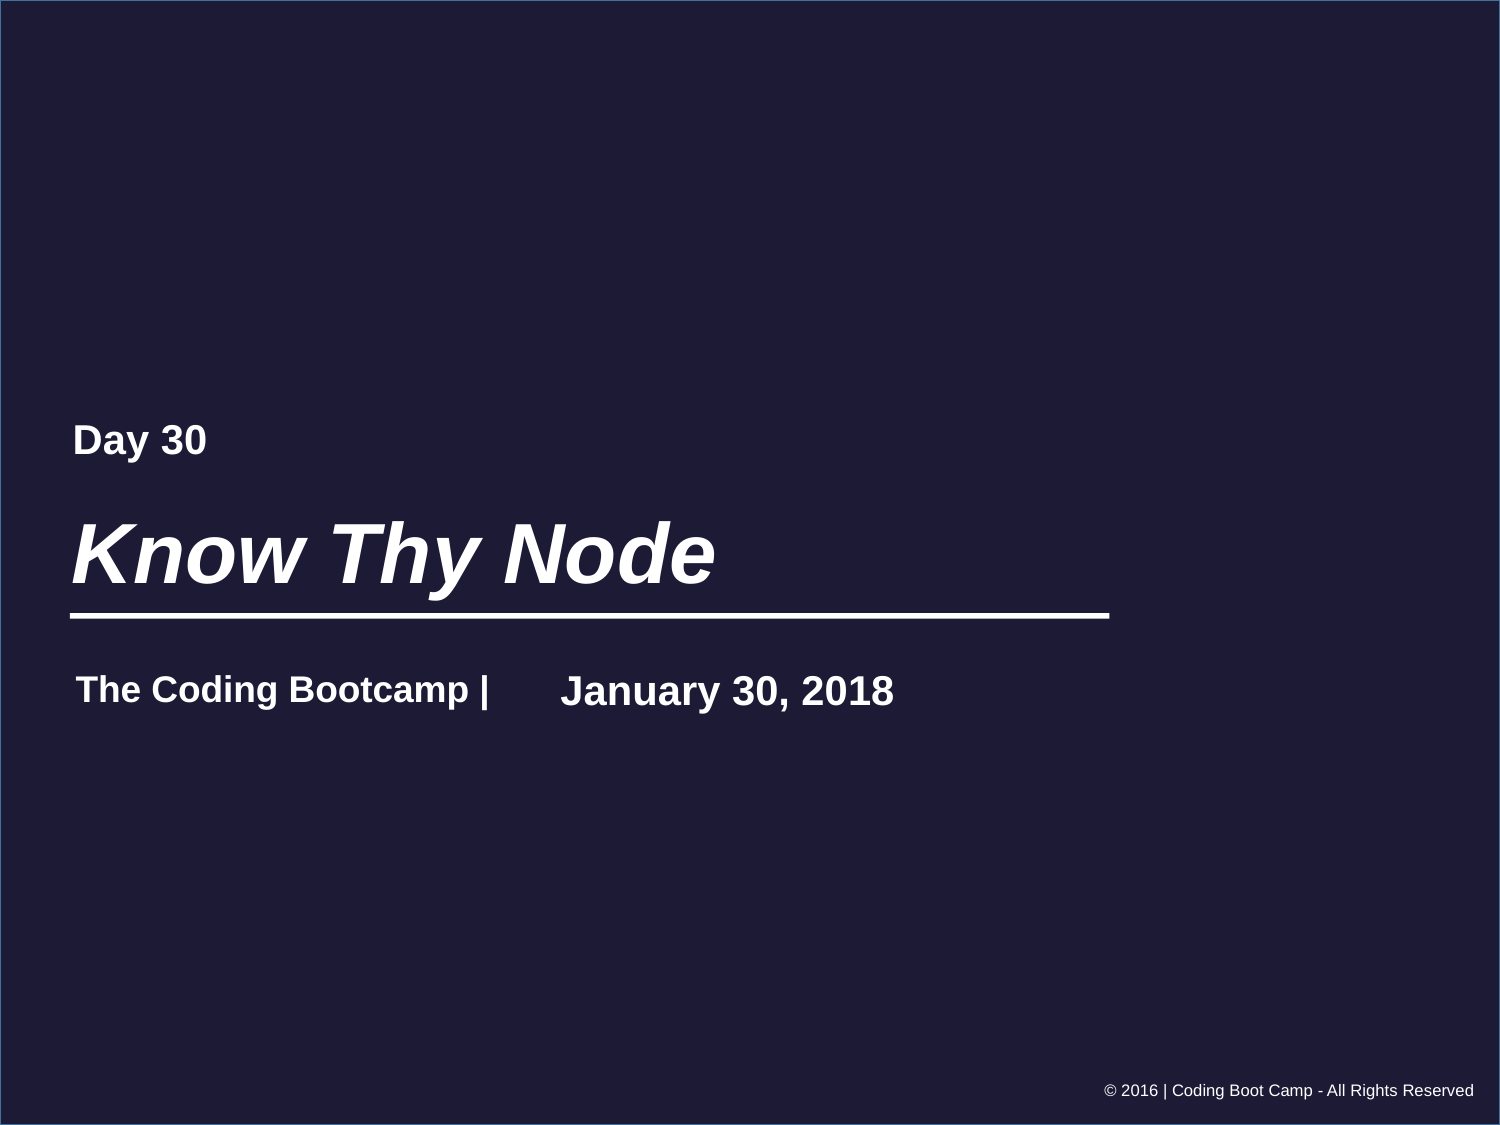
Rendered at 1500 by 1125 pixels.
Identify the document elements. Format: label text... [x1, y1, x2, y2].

list January 30, 2018 [552, 661, 926, 725]
list Day 30 [64, 410, 509, 474]
title Know Thy Node [63, 483, 1415, 628]
